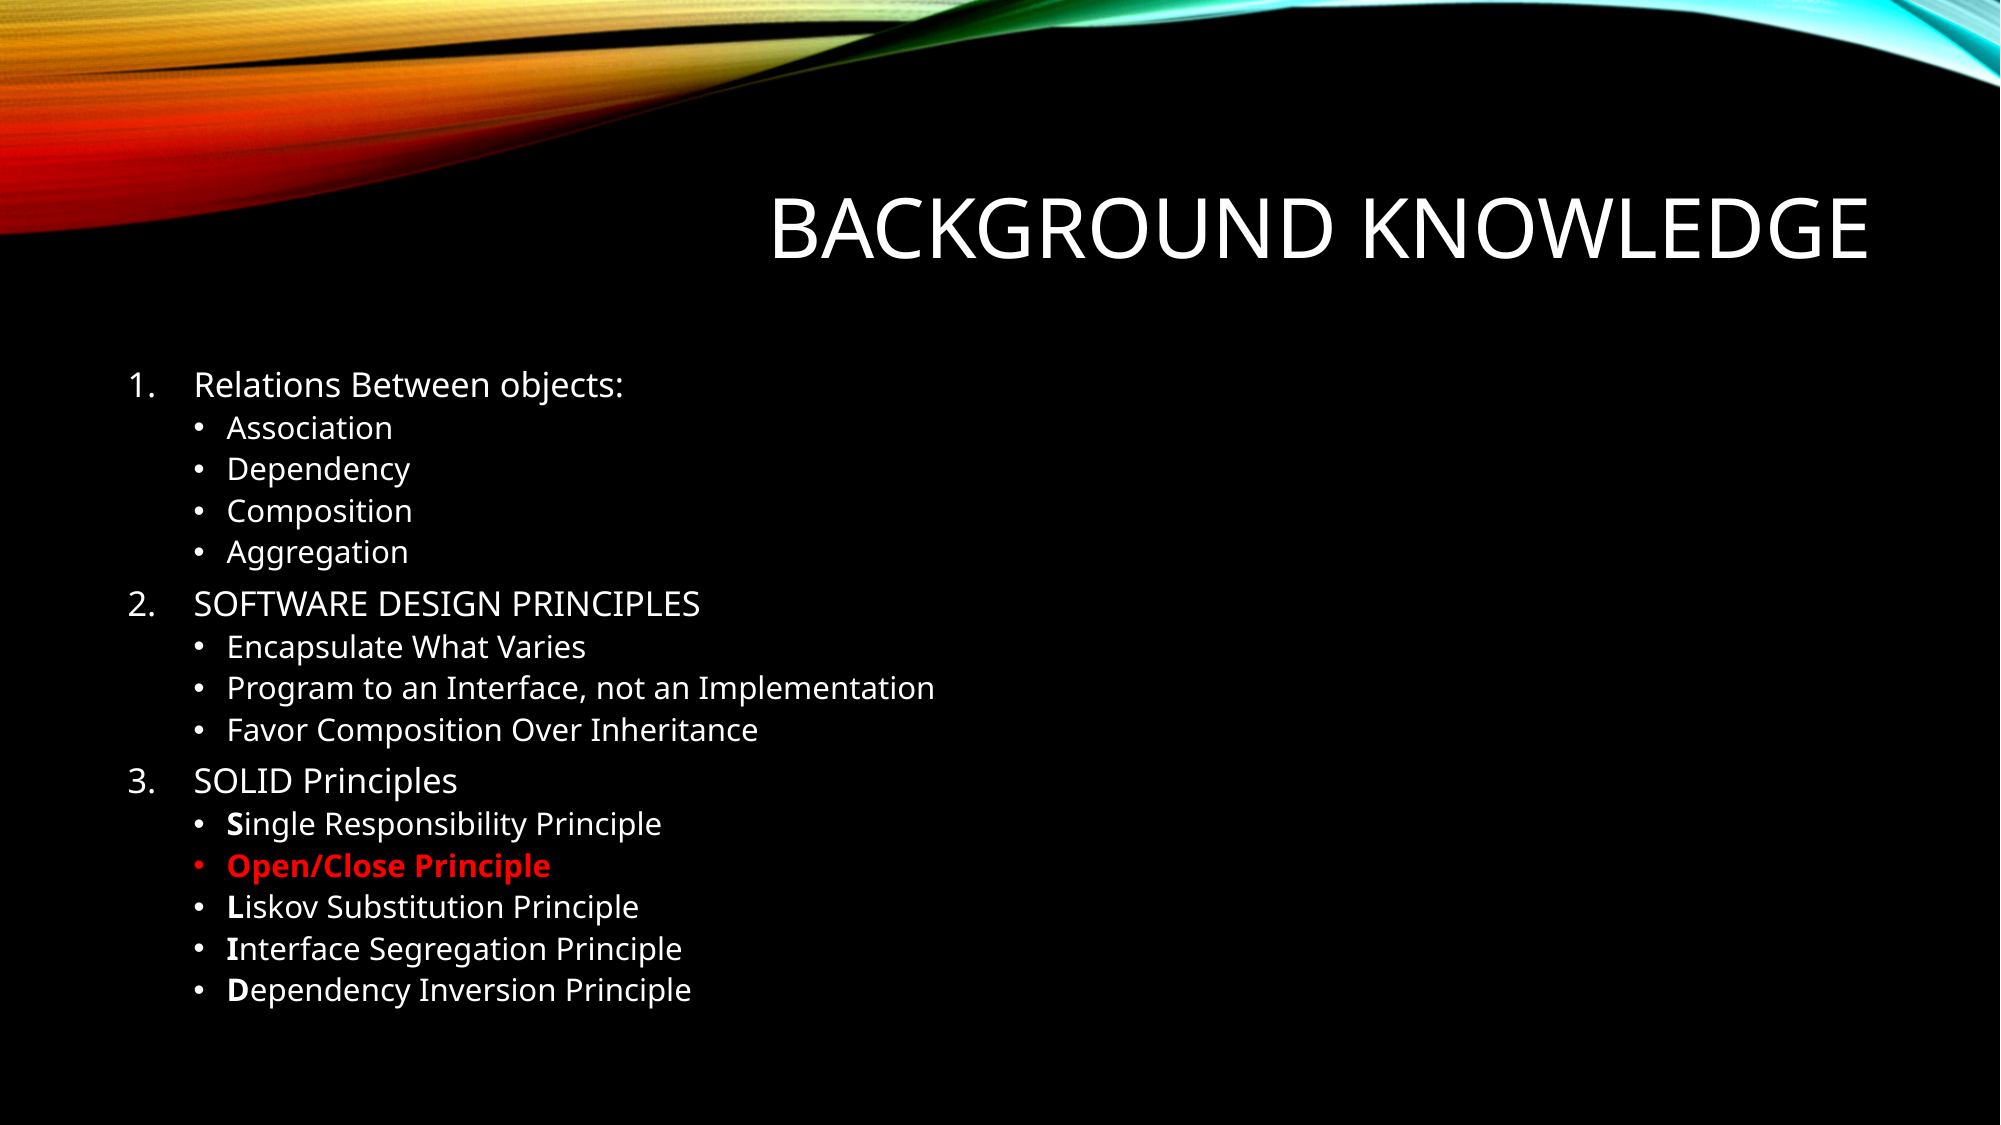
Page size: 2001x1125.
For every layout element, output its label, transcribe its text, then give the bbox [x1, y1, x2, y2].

list Relations Between objects: Association Dependency Composition Aggregation SOFTWARE DESIGN PRINCIPLES Encapsulate What Varies Program to an Interface, not an Implementation Favor Composition Over Inheritance SOLID Principles Single Responsibility Principle Open/Close Principle Liskov Substitution Principle Interface Segregation Principle Dependency Inversion Principle [112, 360, 1888, 1021]
text_box background knowledge [289, 125, 1888, 338]
picture [0, 0, 2000, 237]
